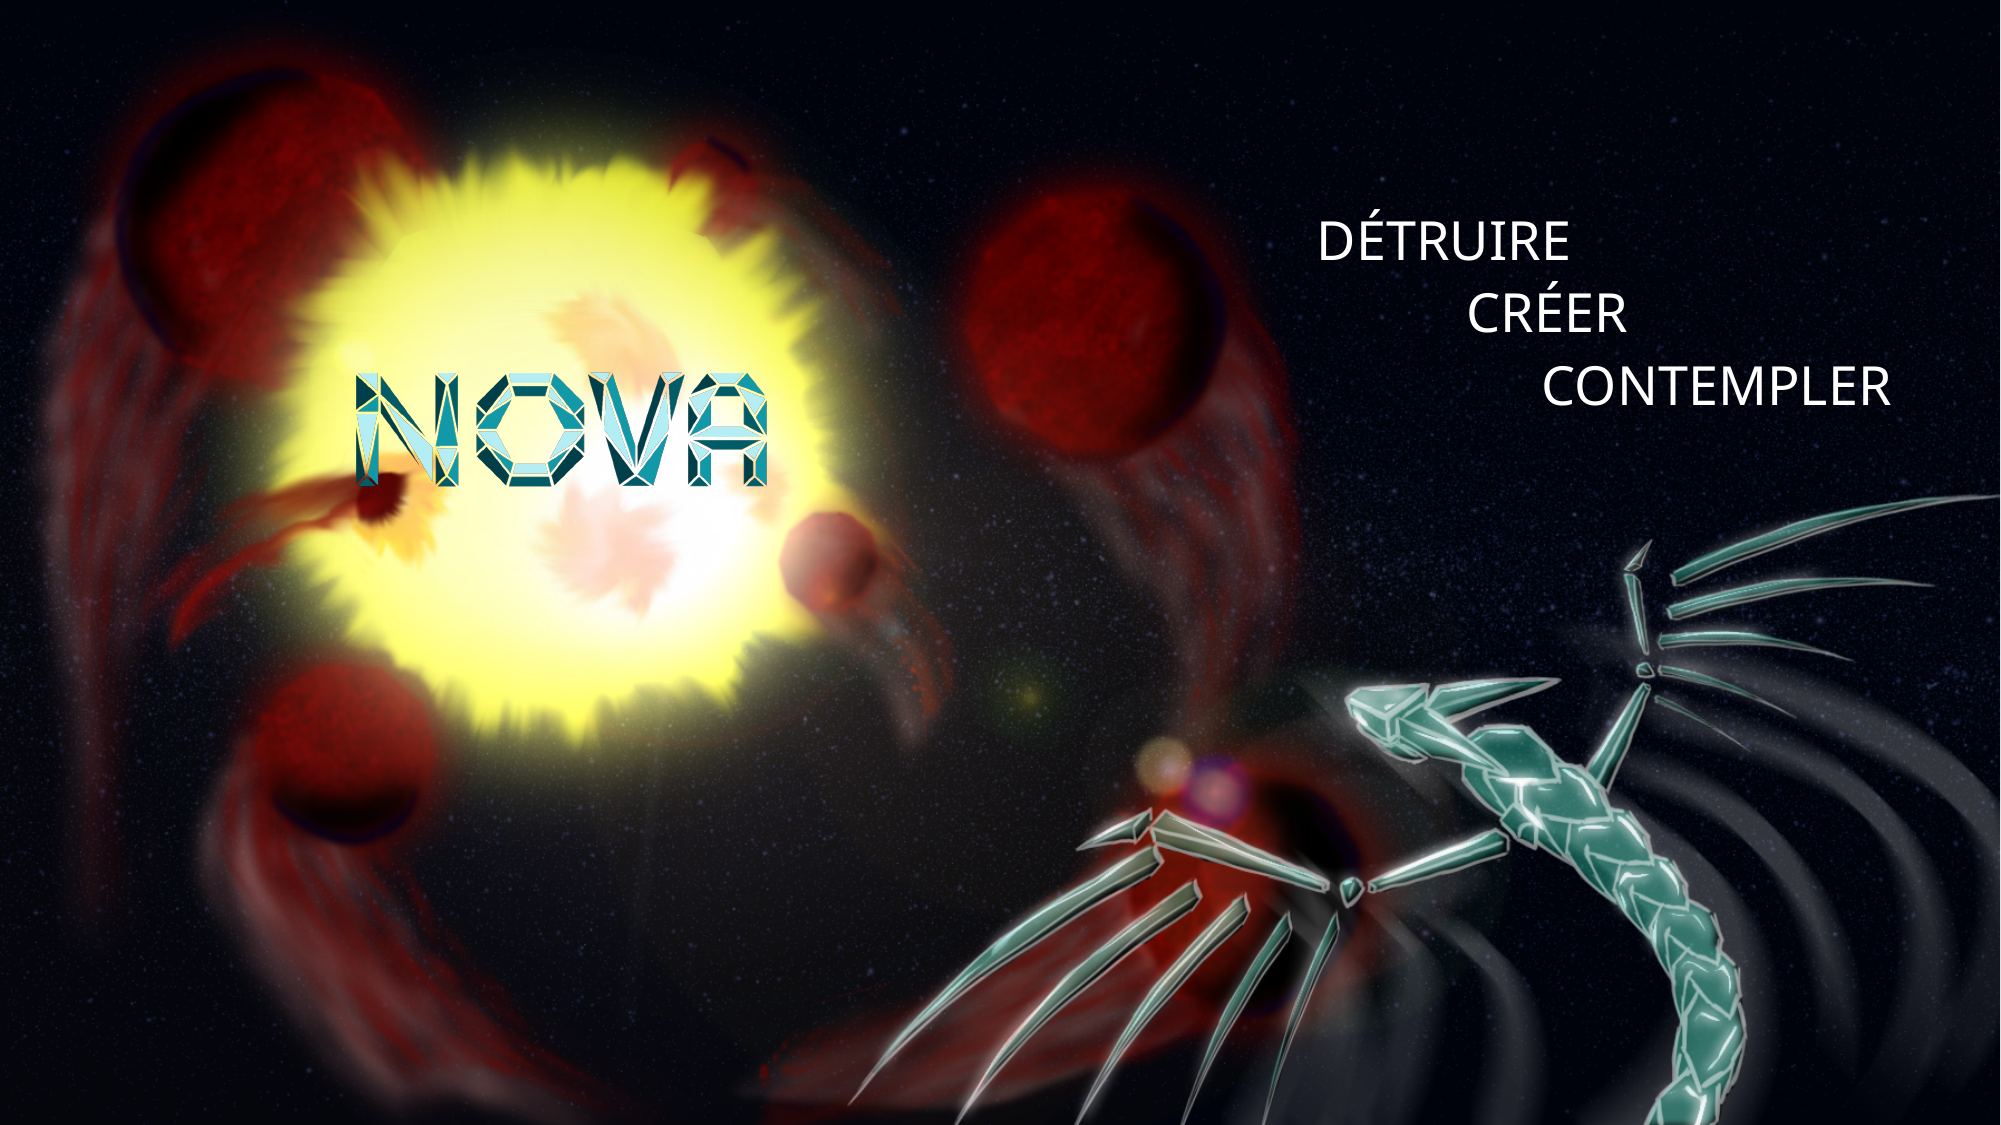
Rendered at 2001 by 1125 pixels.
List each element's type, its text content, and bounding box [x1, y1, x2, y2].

picture [0, 0, 2001, 1125]
subtitle DÉTRUIRE CRÉER CONTEMPLER [1301, 211, 1908, 442]
